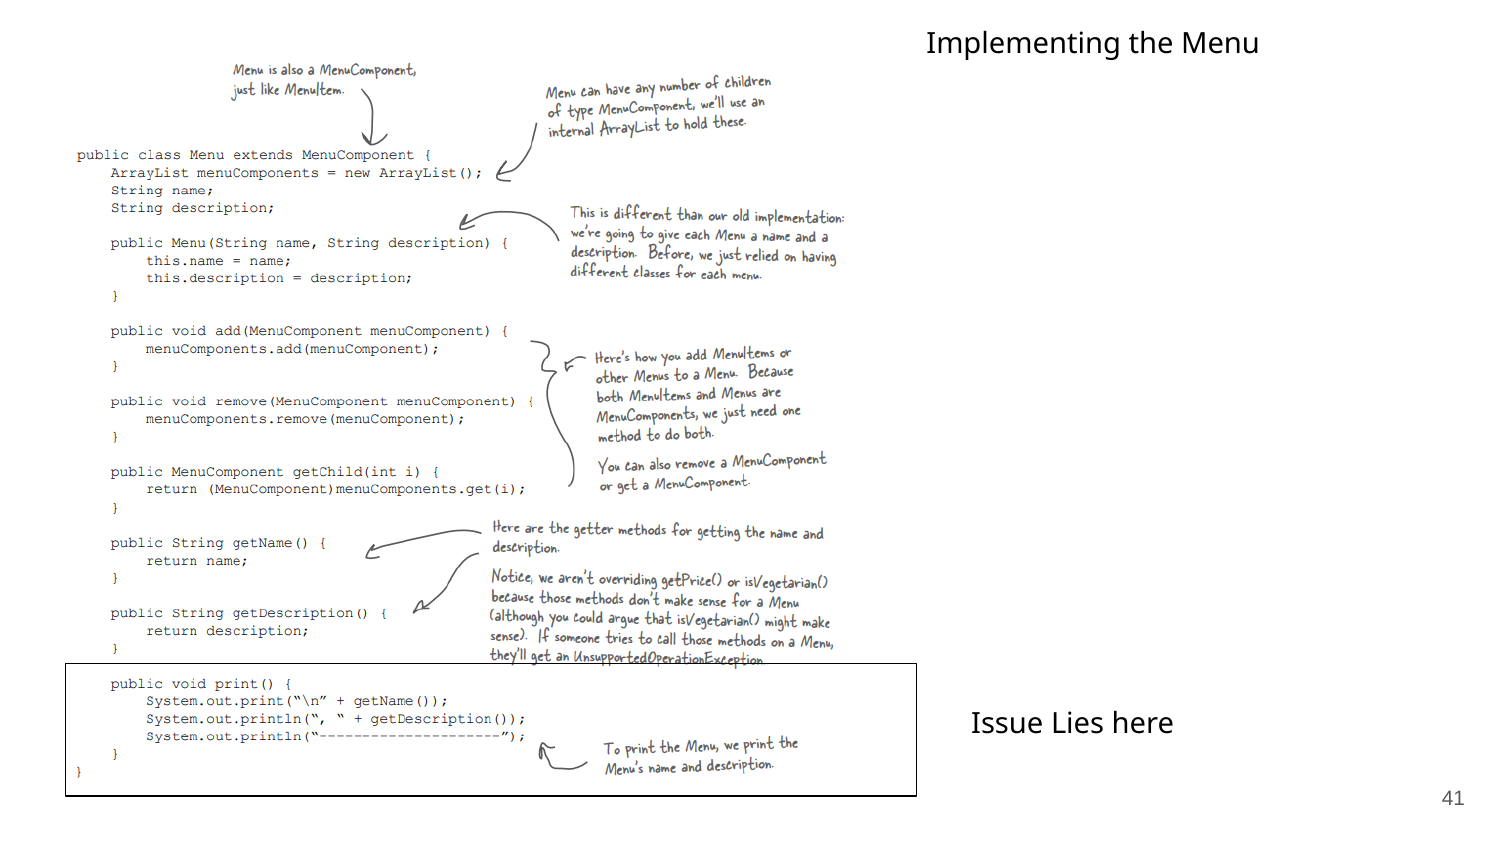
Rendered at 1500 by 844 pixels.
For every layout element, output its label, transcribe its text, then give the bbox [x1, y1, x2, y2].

text_box Implementing the Menu [911, 9, 1409, 125]
slide_number ‹#› [1389, 764, 1480, 830]
text_box Issue Lies here [956, 689, 1285, 754]
picture [24, 24, 913, 819]
